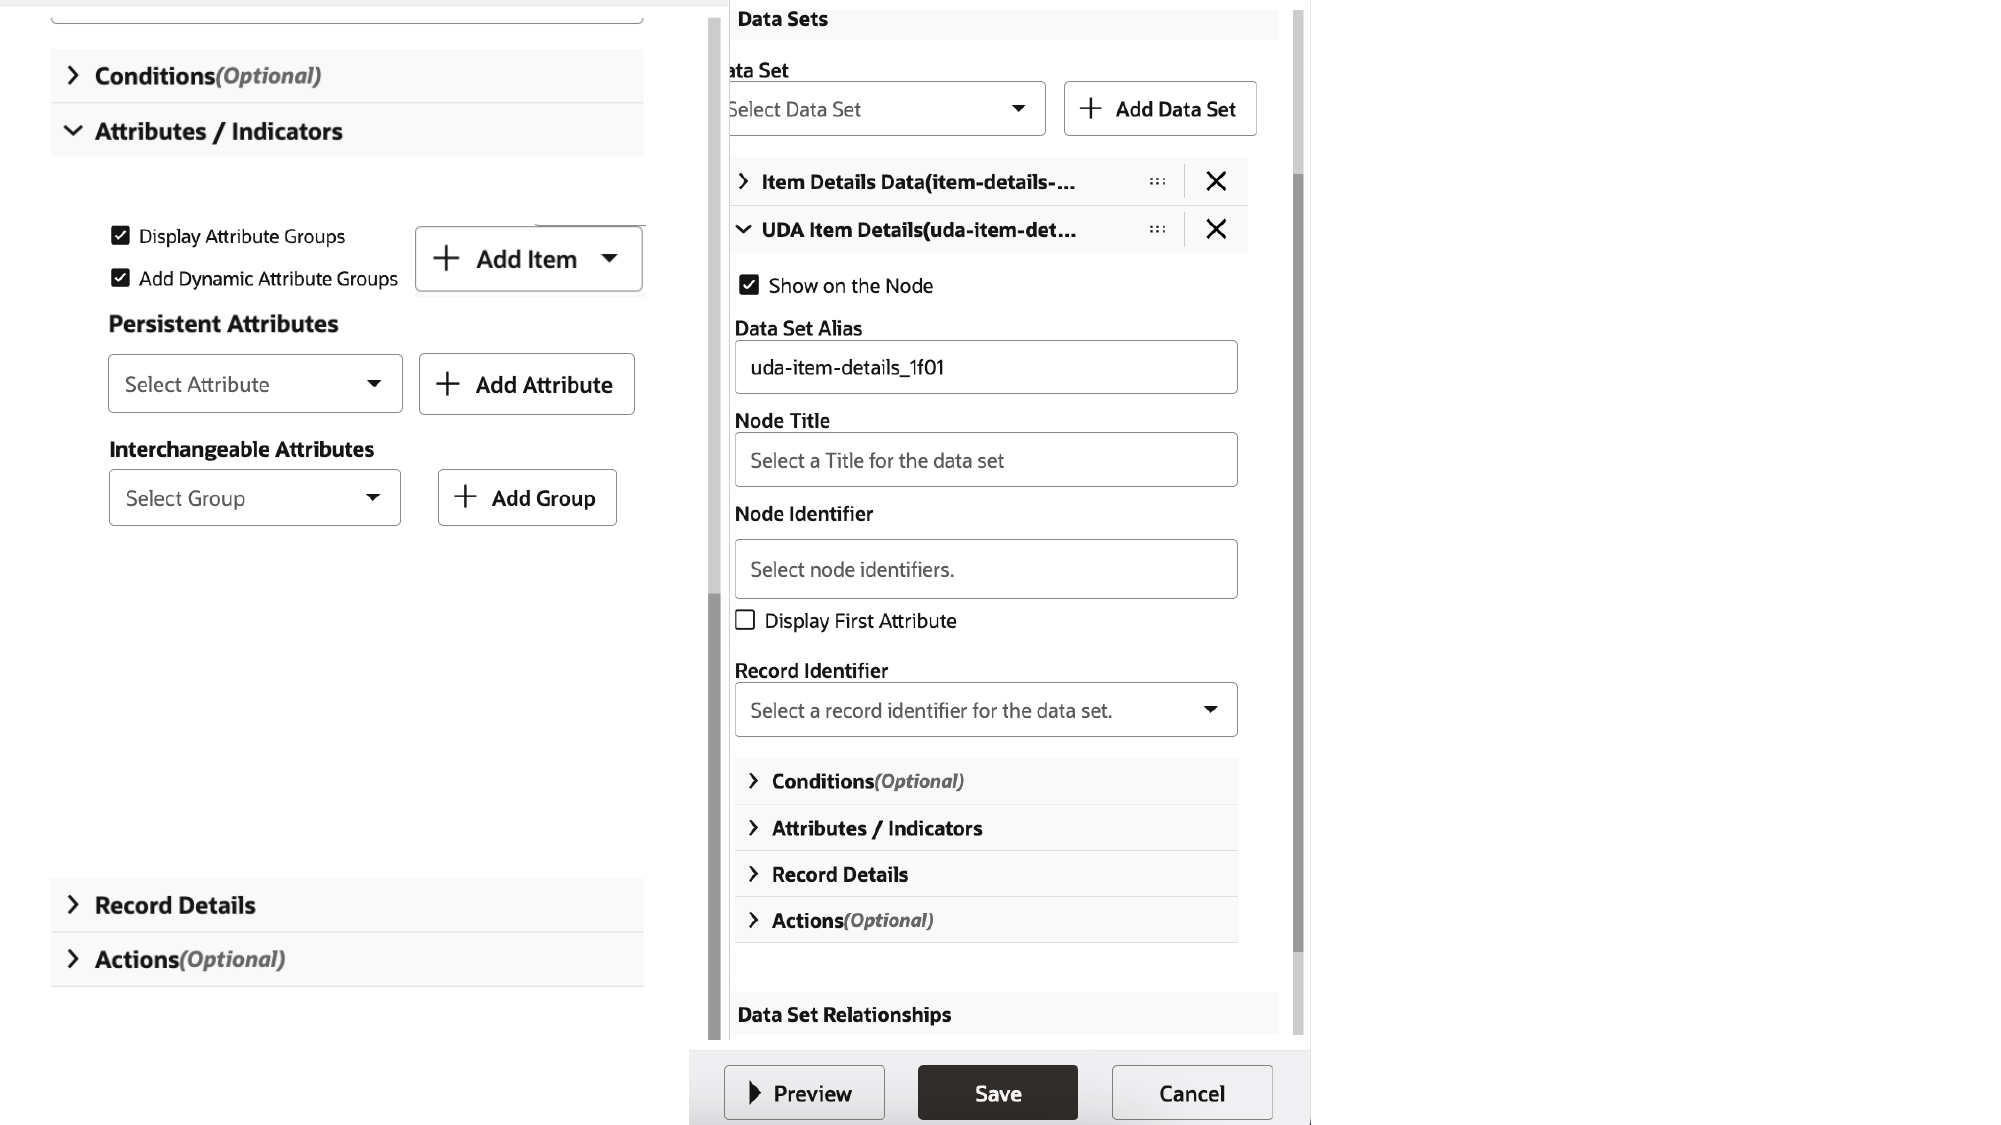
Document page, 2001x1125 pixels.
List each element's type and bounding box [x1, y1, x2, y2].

picture [0, 0, 1312, 1125]
